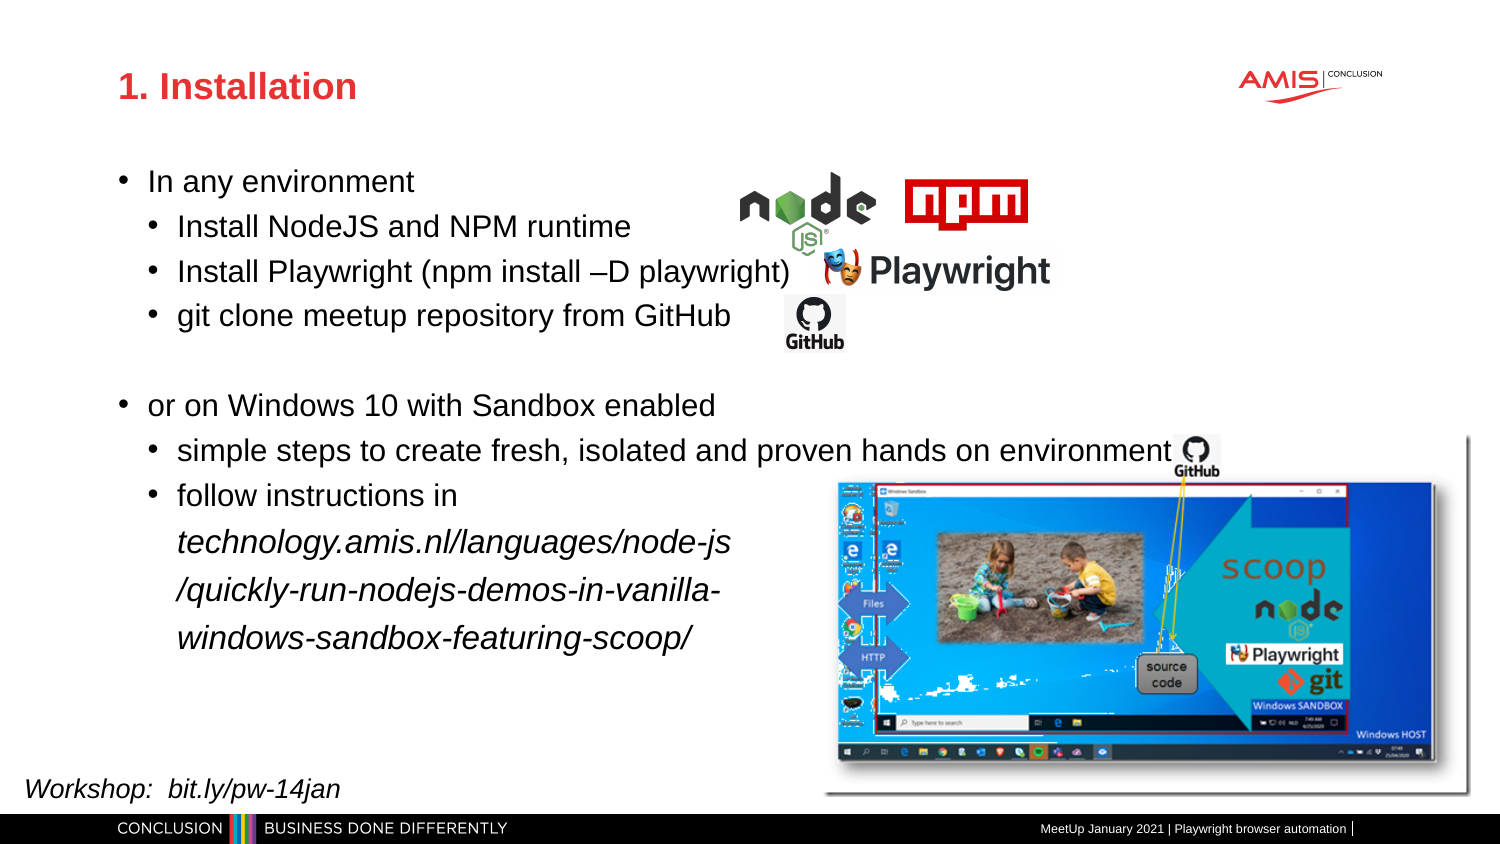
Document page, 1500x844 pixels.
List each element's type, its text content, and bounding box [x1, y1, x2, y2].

text_box Workshop: bit.ly/pw-14jan [24, 771, 341, 804]
list In any environment Install NodeJS and NPM runtime Install Playwright (npm install –D playwright) git clone meetup repository from GitHub or on Windows 10 with Sandbox enabled simple steps to create fresh, isolated and proven hands on environment follow instructions in technology.amis.nl/languages/node-js /quickly-run-nodejs-demos-in-vanilla- windows-sandbox-featuring-scoop/ [118, 153, 1304, 774]
footer MeetUp January 2021 | Playwright browser automation [814, 820, 1347, 839]
picture [1205, 59, 1388, 106]
picture [0, 814, 236, 844]
title 1. Installation [118, 47, 1205, 130]
picture [740, 164, 1058, 353]
picture [823, 434, 1471, 797]
picture [239, 814, 1500, 844]
